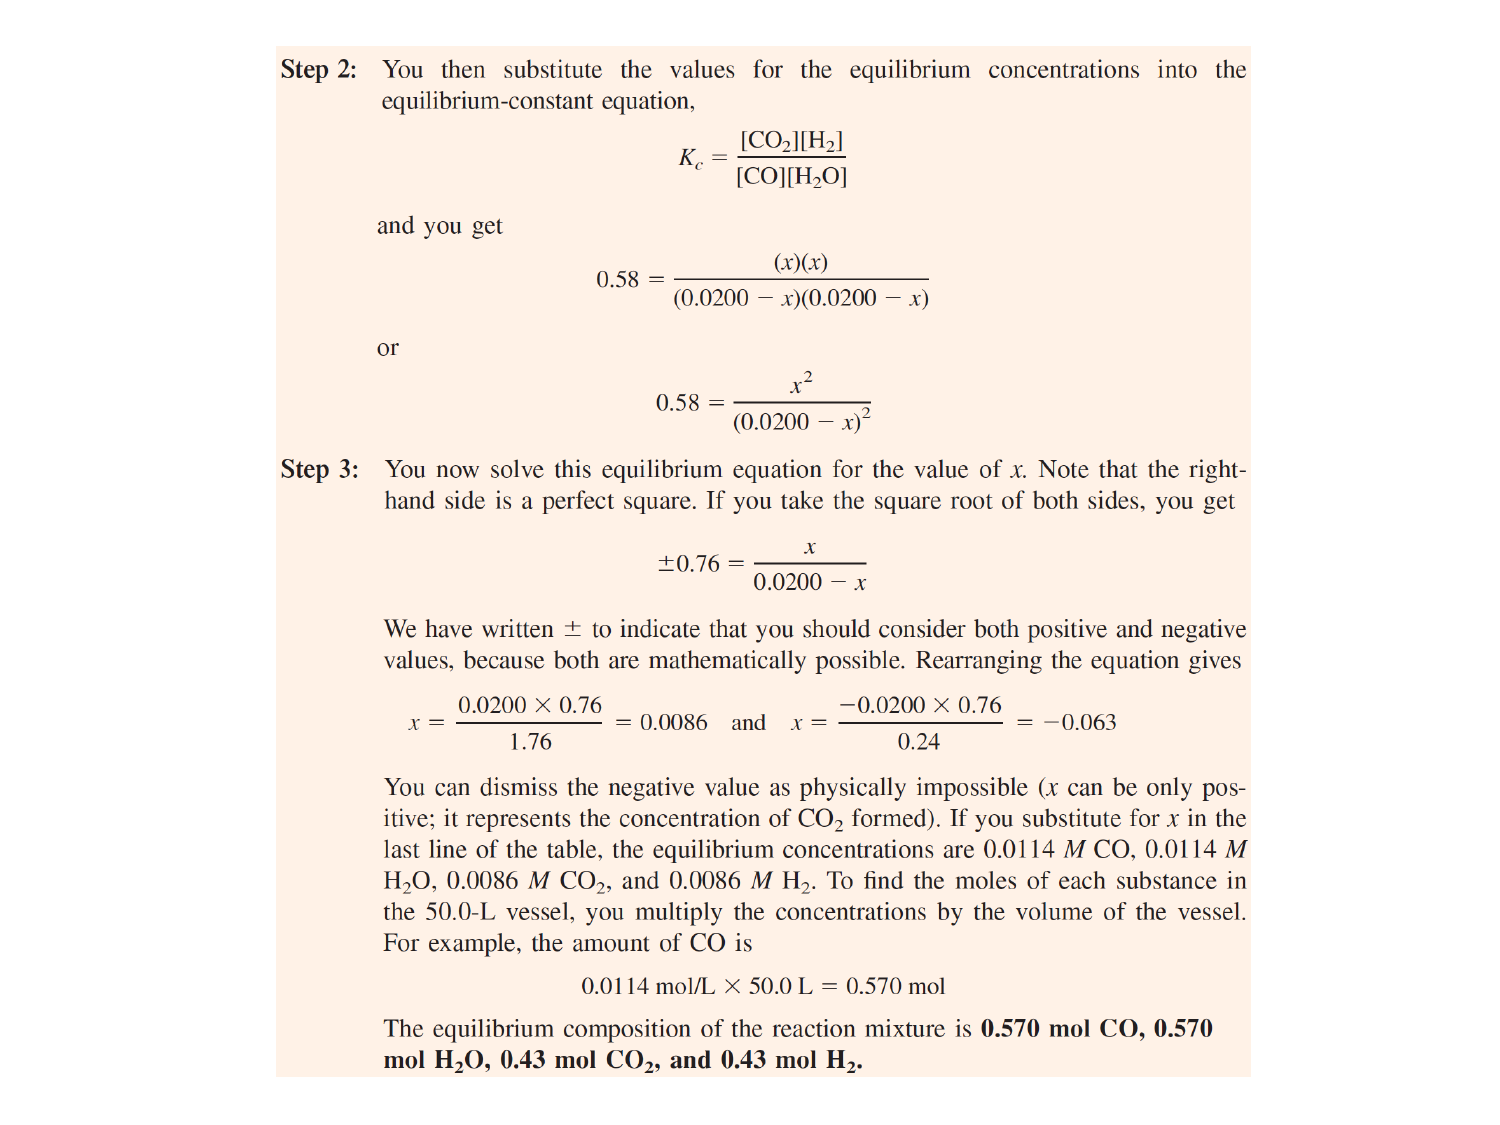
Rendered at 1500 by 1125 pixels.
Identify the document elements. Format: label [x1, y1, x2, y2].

picture [276, 46, 1251, 1078]
